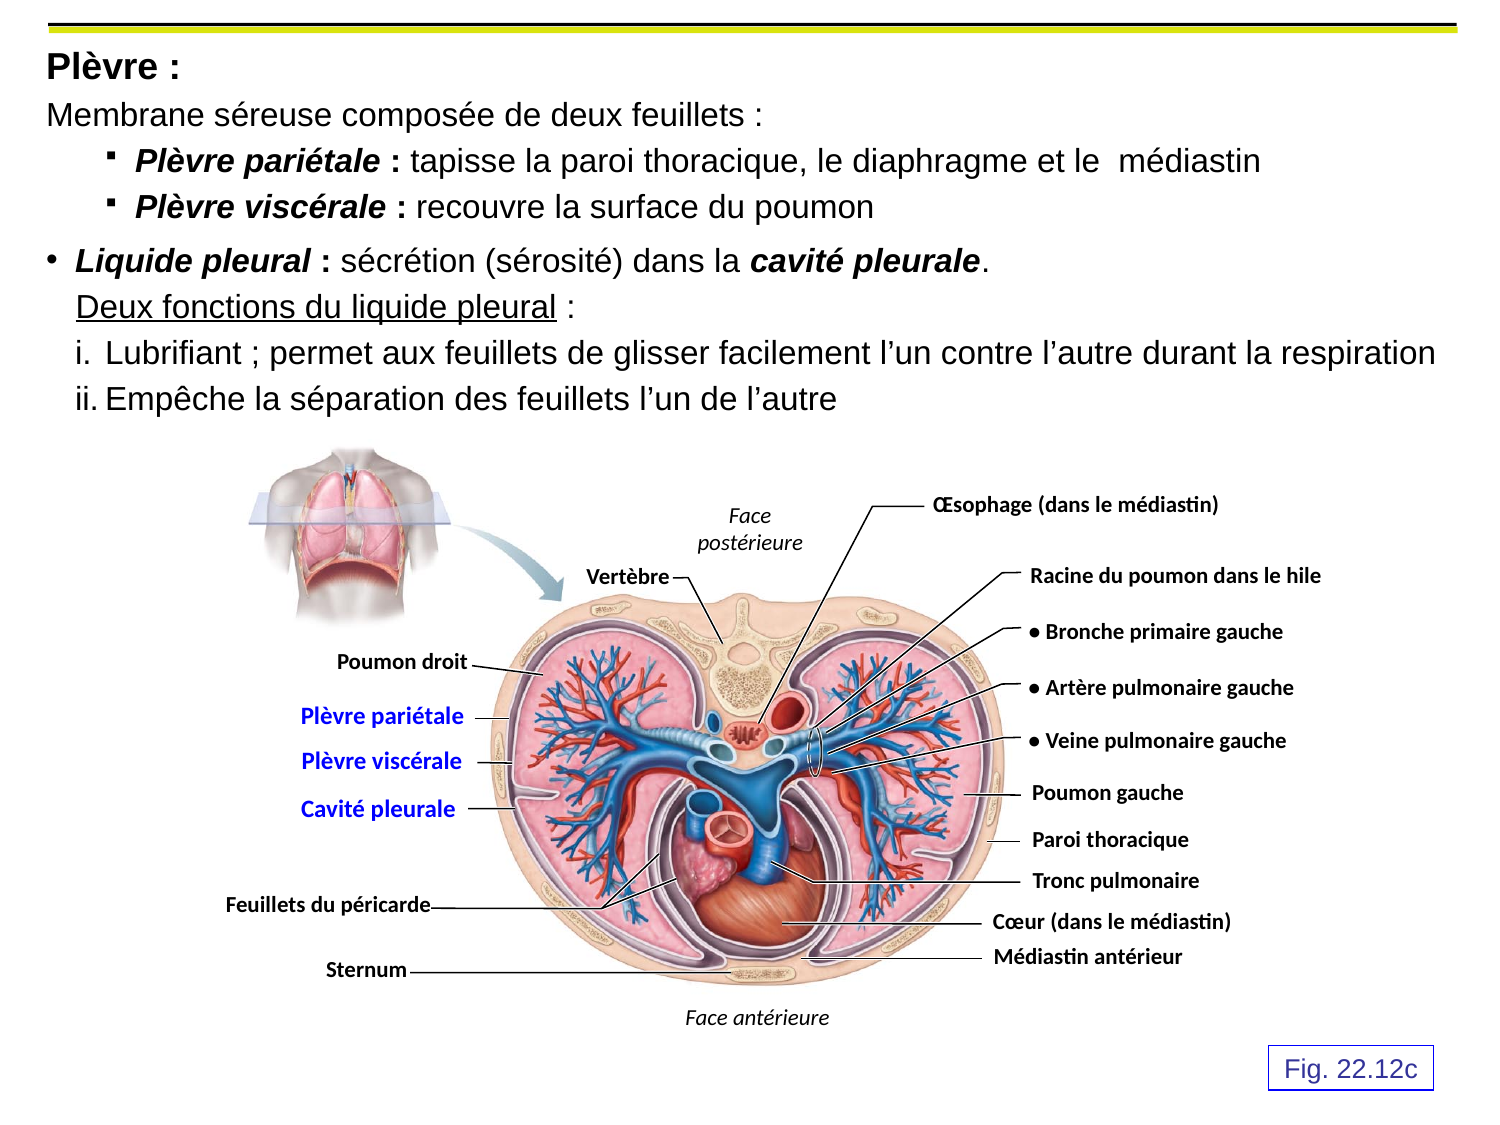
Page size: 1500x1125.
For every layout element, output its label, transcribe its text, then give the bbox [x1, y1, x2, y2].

text_box Plèvre : Membrane séreuse composée de deux feuillets : Plèvre pariétale : tapisse la paroi thoracique, le diaphragme et le médiastin Plèvre viscérale : recouvre la surface du poumon Liquide pleural : sécrétion (sérosité) dans la cavité pleurale. Deux fonctions du liquide pleural : Lubrifiant ; permet aux feuillets de glisser facilement l’un contre l’autre durant la respiration Empêche la séparation des feuillets l’un de l’autre [31, 45, 1459, 425]
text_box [210, 439, 1339, 1038]
text_box Fig. 22.12c [1268, 1045, 1434, 1090]
